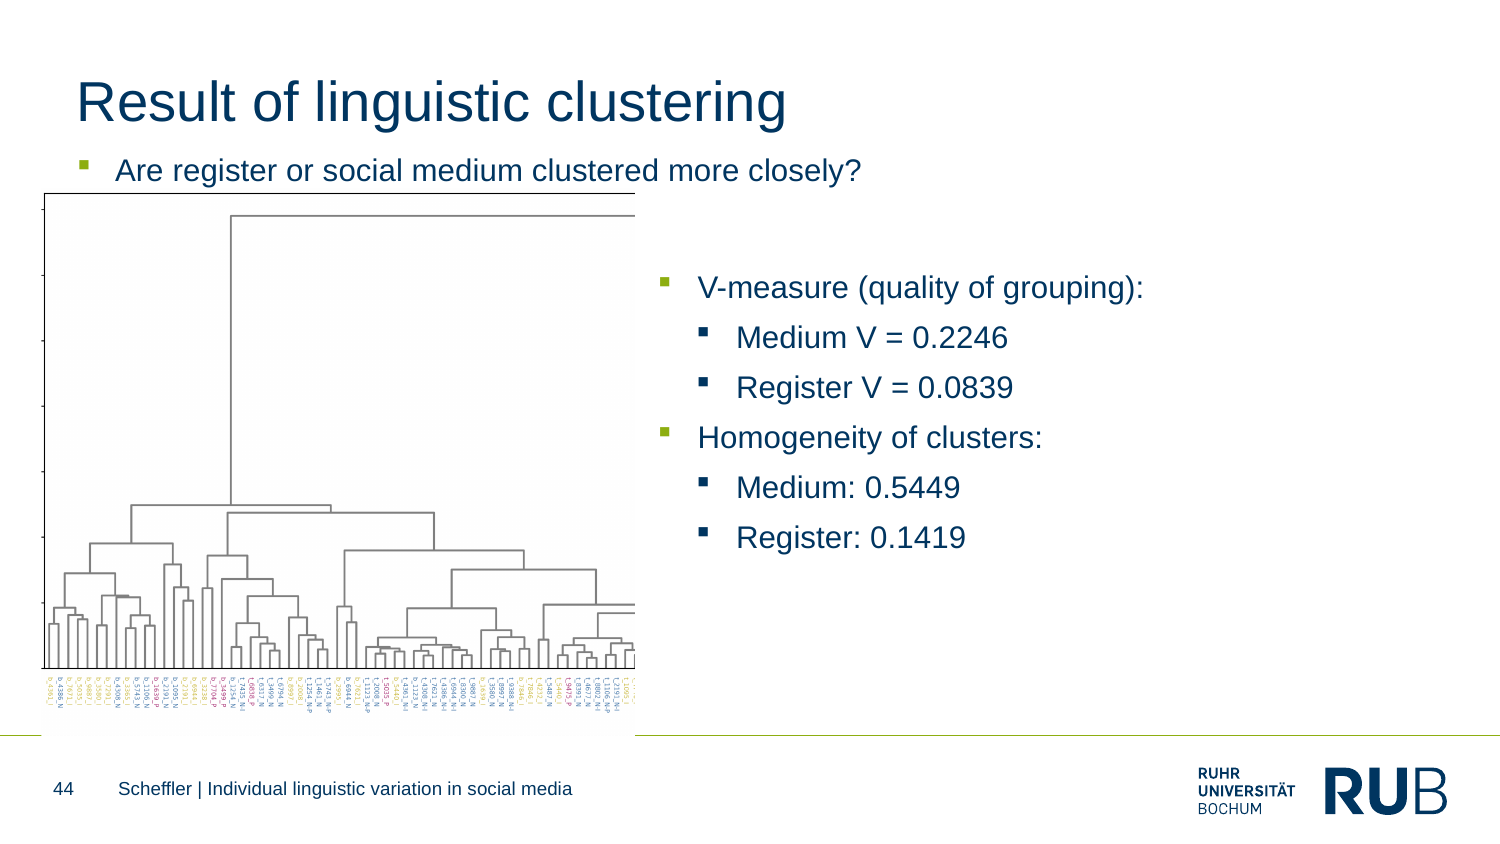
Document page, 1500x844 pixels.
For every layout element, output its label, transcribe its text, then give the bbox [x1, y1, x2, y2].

list Are register or social medium clustered more closely? V-measure (quality of grouping): Medium V = 0.2246 Register V = 0.0839 Homogeneity of clusters: Medium: 0.5449 Register: 0.1419 [76, 150, 1317, 703]
slide_number 44 [53, 779, 95, 798]
footer Scheffler | Individual linguistic variation in social media [118, 779, 1152, 798]
picture [41, 188, 635, 736]
title Result of linguistic clustering [76, 64, 1317, 142]
